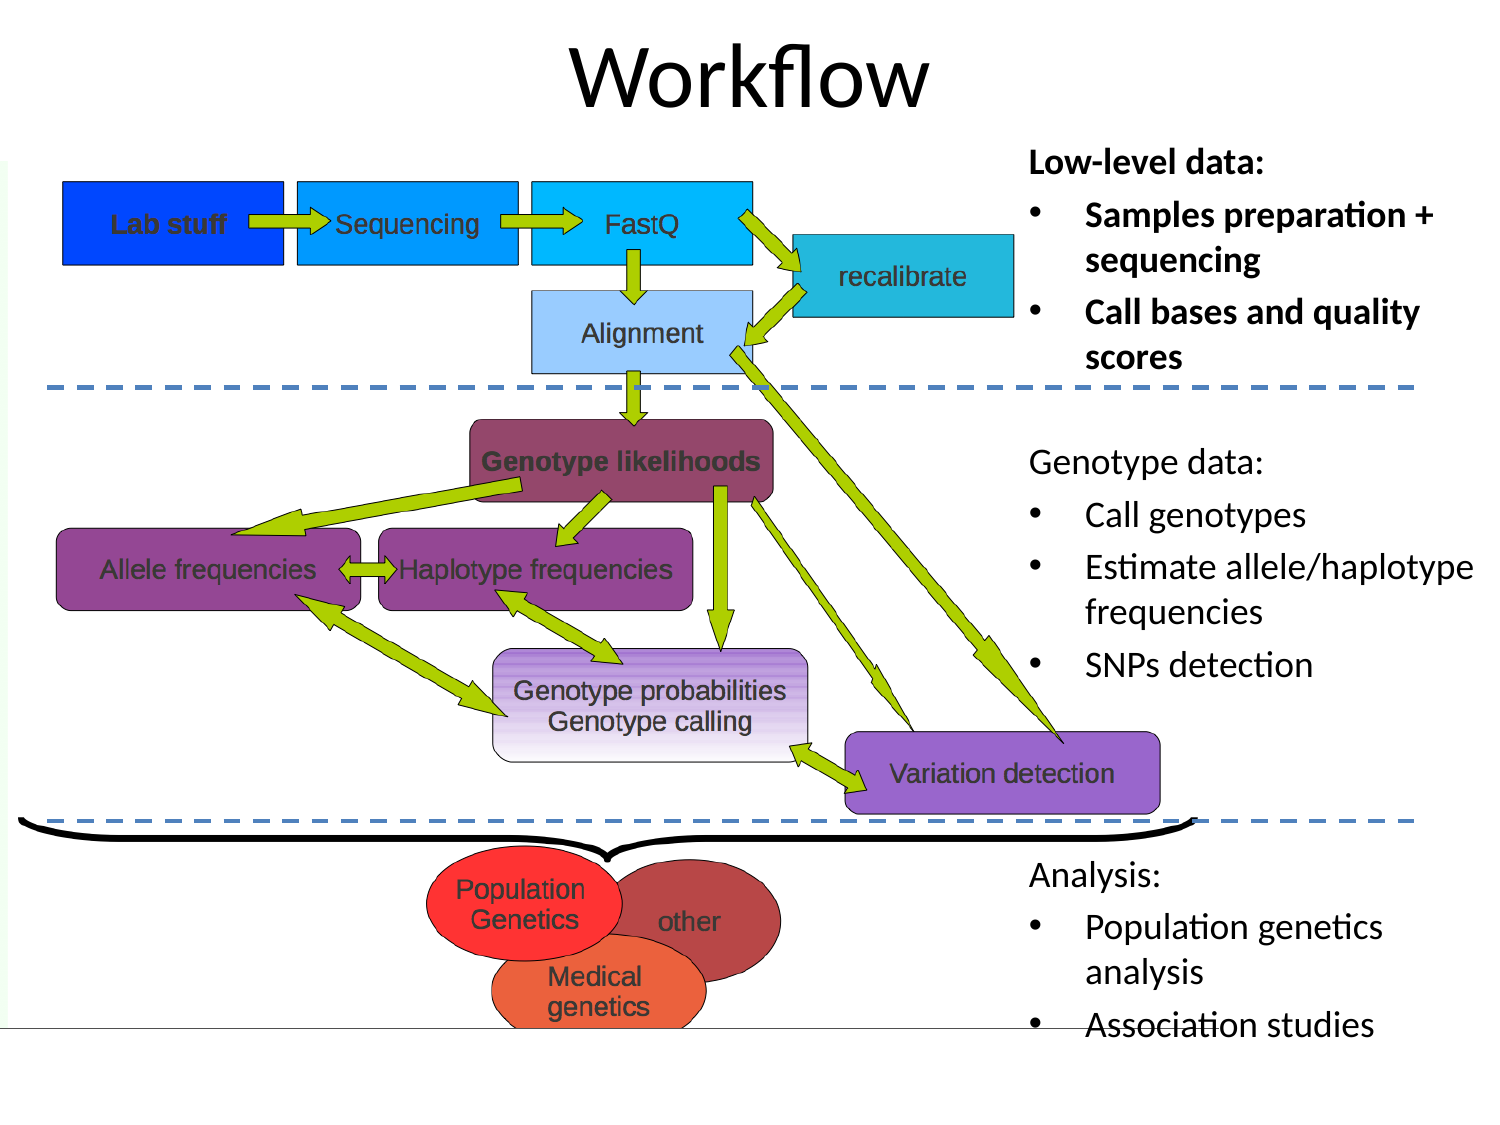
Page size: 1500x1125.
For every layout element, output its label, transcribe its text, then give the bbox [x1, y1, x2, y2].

picture [0, 161, 1219, 1029]
title Workflow [75, 2, 1425, 140]
list Low-level data: Samples preparation + sequencing Call bases and quality scores Genotype data: Call genotypes Estimate allele/haplotype frequencies SNPs detection Analysis: Population genetics analysis Association studies [1013, 129, 1500, 1046]
table_header Posterior probability [1219, 388, 1420, 821]
table_header Posterior probability [1013, 822, 1420, 1036]
